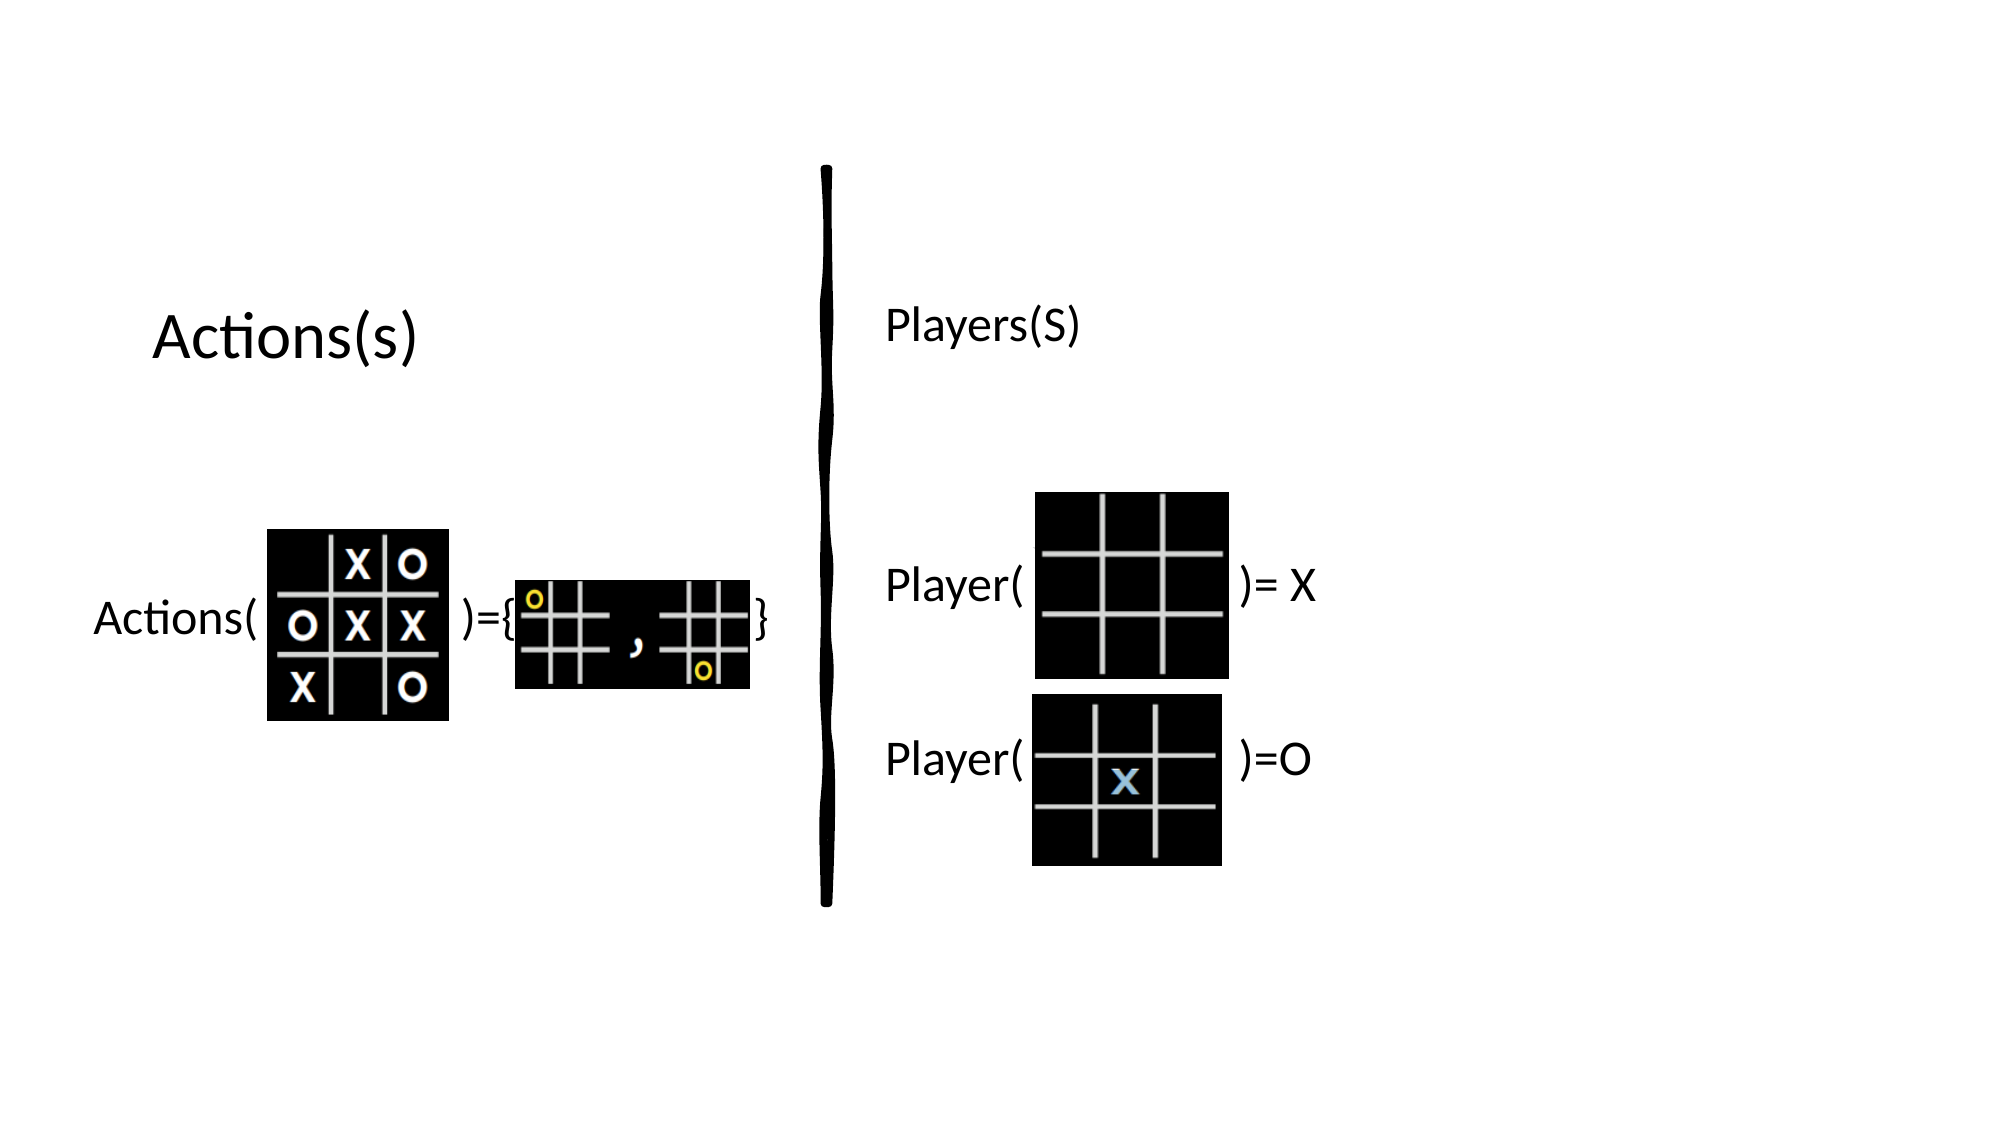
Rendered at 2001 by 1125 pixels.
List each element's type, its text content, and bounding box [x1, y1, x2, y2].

picture [515, 580, 750, 689]
list Actions( )={ } [78, 403, 817, 866]
title Actions(s) [137, 75, 783, 380]
list Players(S) Player( )= X Player( )=O [870, 90, 1863, 981]
picture [1031, 492, 1229, 679]
picture [1032, 694, 1222, 866]
picture [267, 529, 449, 721]
